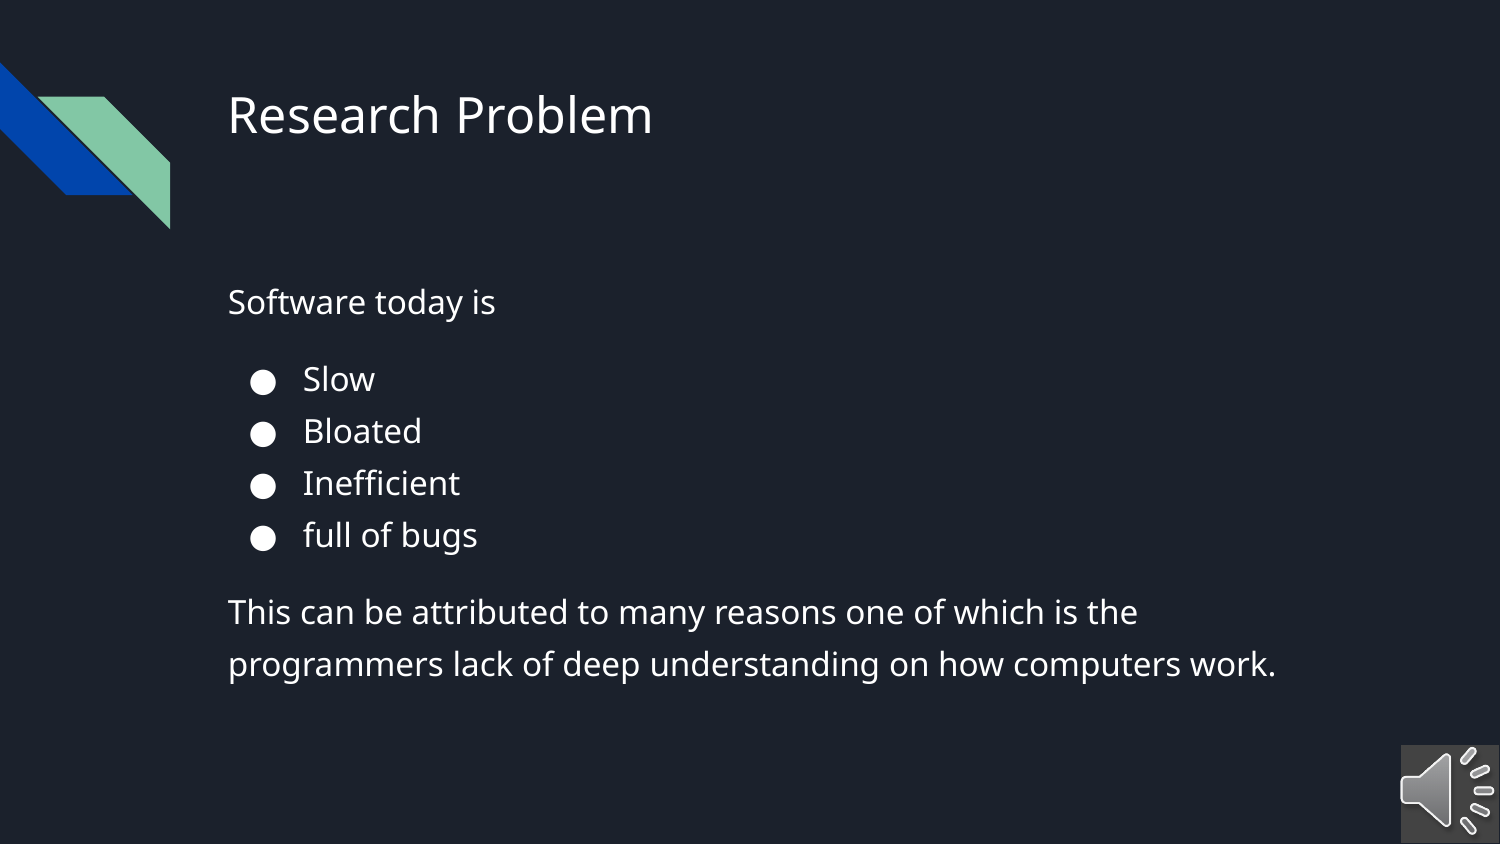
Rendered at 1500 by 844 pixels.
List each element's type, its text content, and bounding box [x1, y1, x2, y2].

list Software today is Slow Bloated Inefficient full of bugs This can be attributed to many reasons one of which is the programmers lack of deep understanding on how computers work. [212, 257, 1368, 735]
picture [1399, 743, 1500, 844]
title Research Problem [212, 64, 1368, 215]
